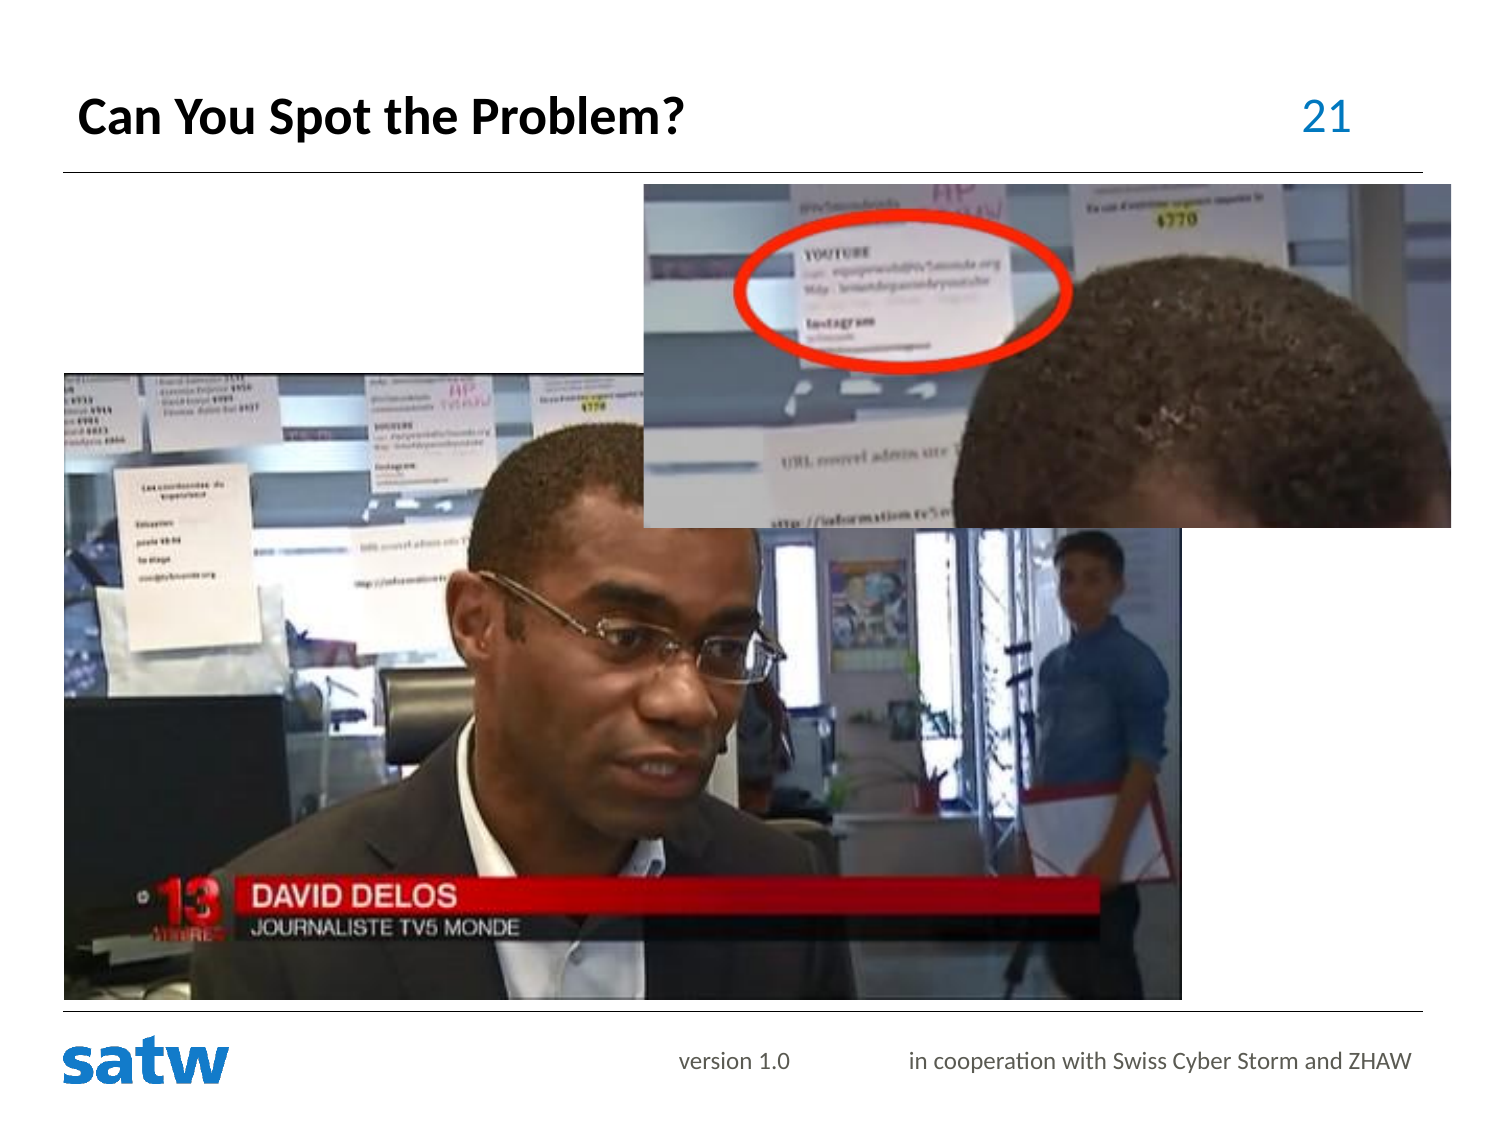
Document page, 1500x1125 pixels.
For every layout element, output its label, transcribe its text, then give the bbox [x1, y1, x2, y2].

title Can You Spot the Problem? [63, 54, 1203, 171]
picture [63, 1035, 229, 1084]
slide_number version 1.0 [664, 1029, 823, 1090]
footer in cooperation with Swiss Cyber Storm and ZHAW [844, 1029, 1428, 1090]
slide_number 21 [1286, 54, 1424, 171]
picture [64, 184, 1452, 1000]
